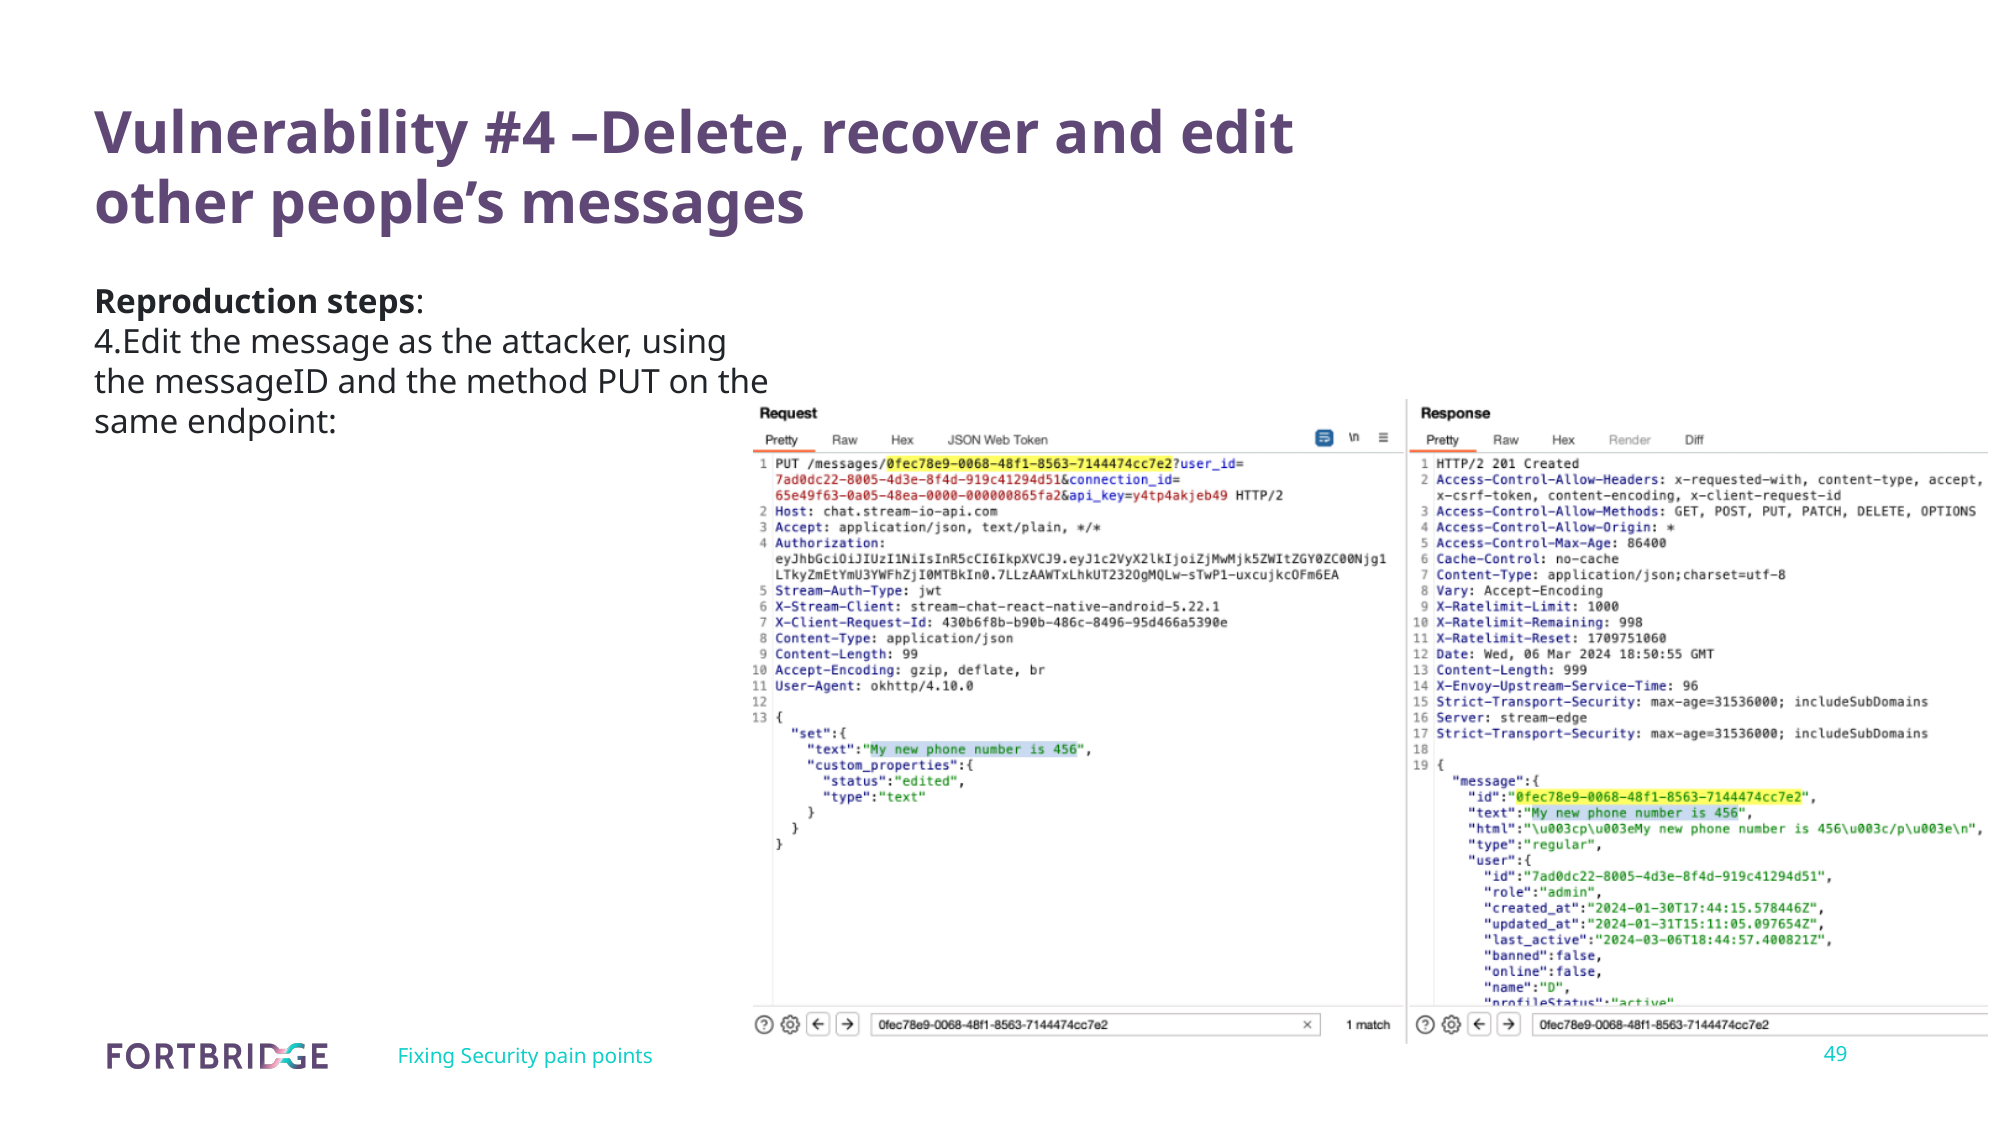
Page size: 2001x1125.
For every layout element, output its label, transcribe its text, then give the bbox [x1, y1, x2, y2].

text_box Reproduction steps: 4.Edit the message as the attacker, using the messageID and the method PUT on the same endpoint: [79, 273, 792, 448]
picture [753, 399, 1988, 1044]
footer Fixing Security pain points [382, 1025, 910, 1086]
slide_number 49 [1795, 1044, 1863, 1085]
title Vulnerability #4 –Delete, recover and edit other people’s messages [79, 41, 1390, 243]
picture [107, 1043, 328, 1069]
